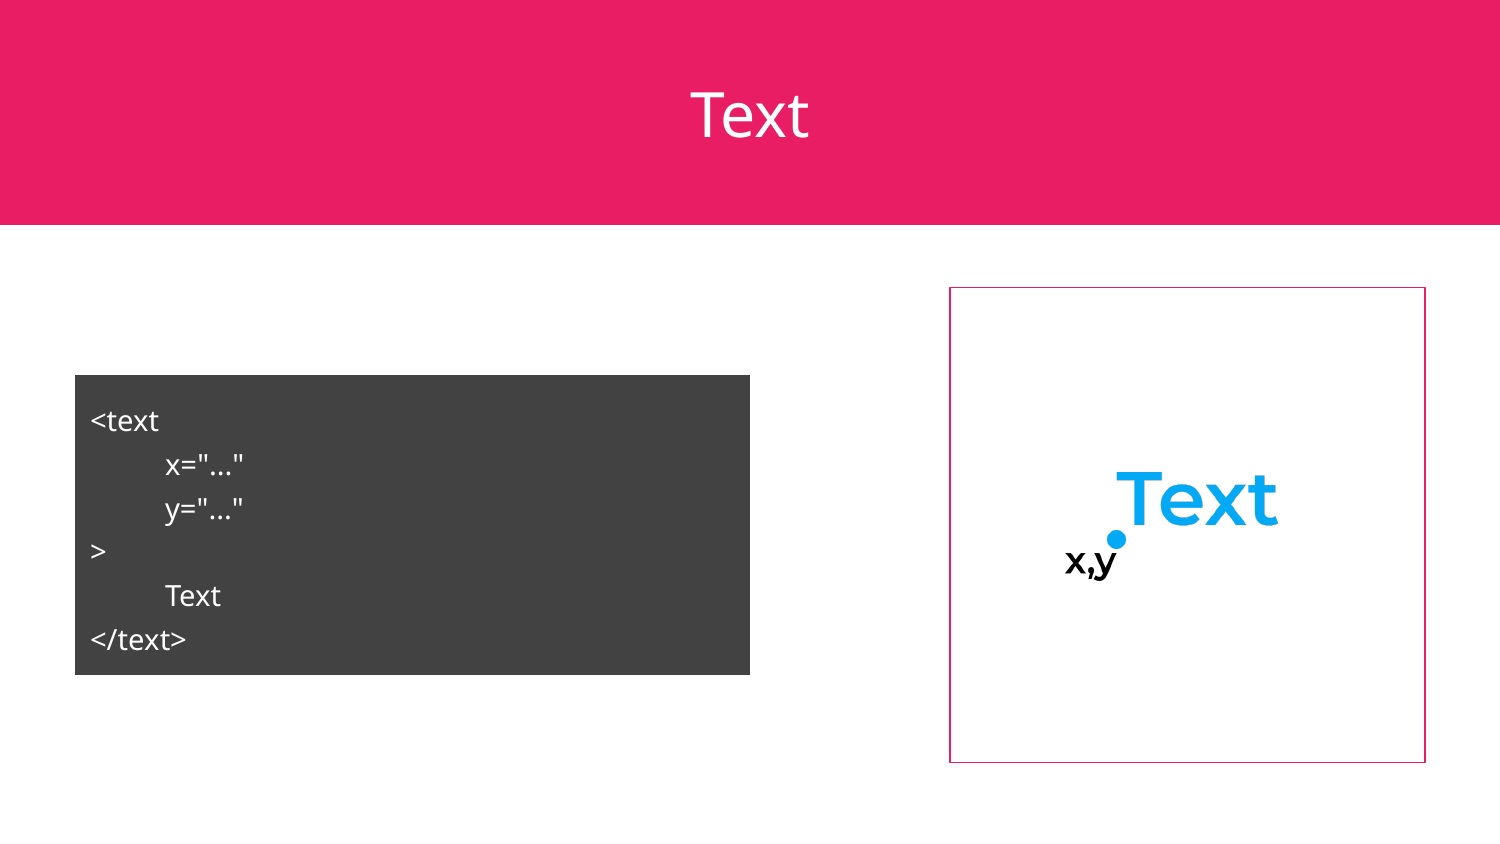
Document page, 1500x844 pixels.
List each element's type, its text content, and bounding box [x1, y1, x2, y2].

picture [949, 287, 1426, 763]
title Text [37, 37, 1463, 188]
list <text x="..." y="..." > Text </text> [75, 375, 750, 675]
